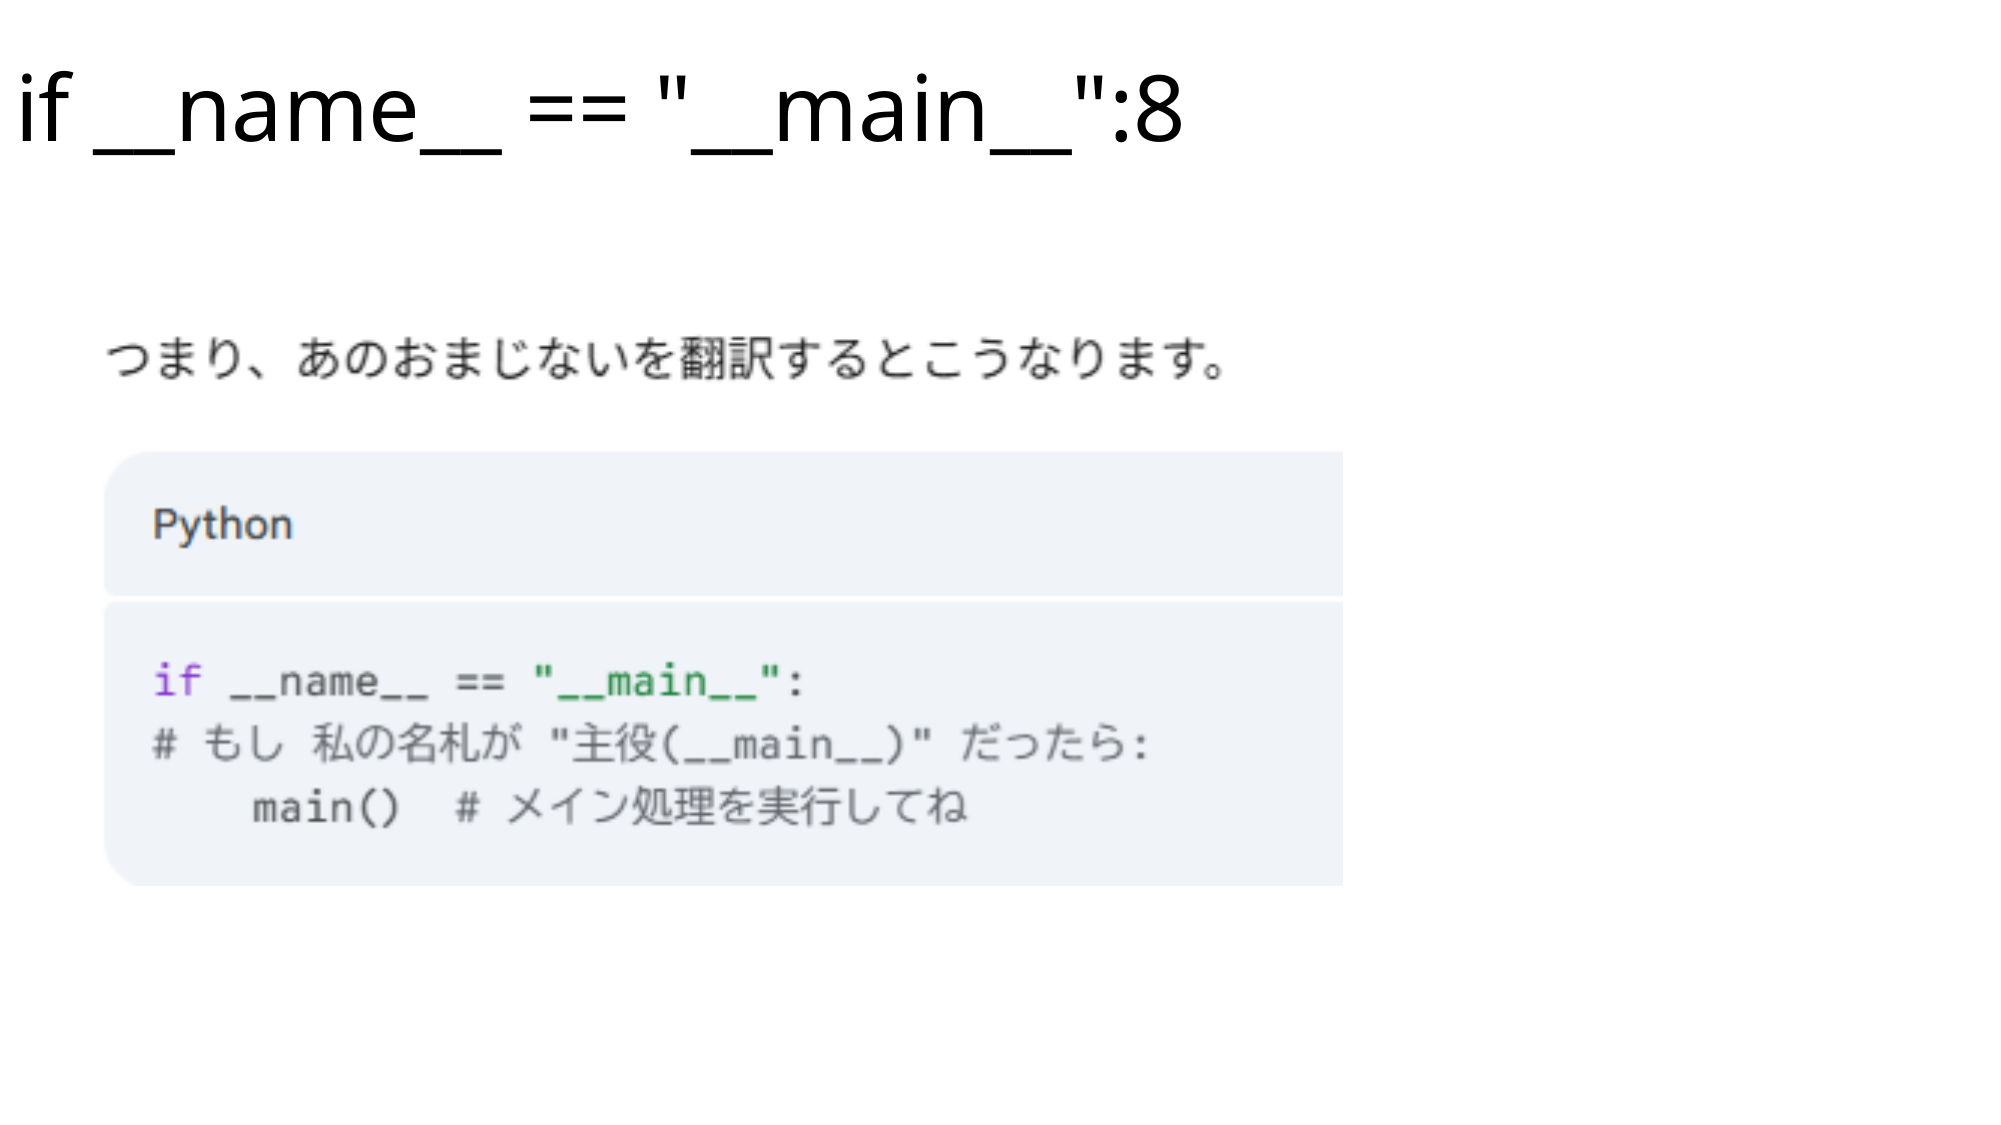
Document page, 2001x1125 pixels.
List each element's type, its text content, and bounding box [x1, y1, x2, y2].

title if __name__ == "__main__":8 [0, 3, 1725, 221]
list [81, 323, 1344, 886]
